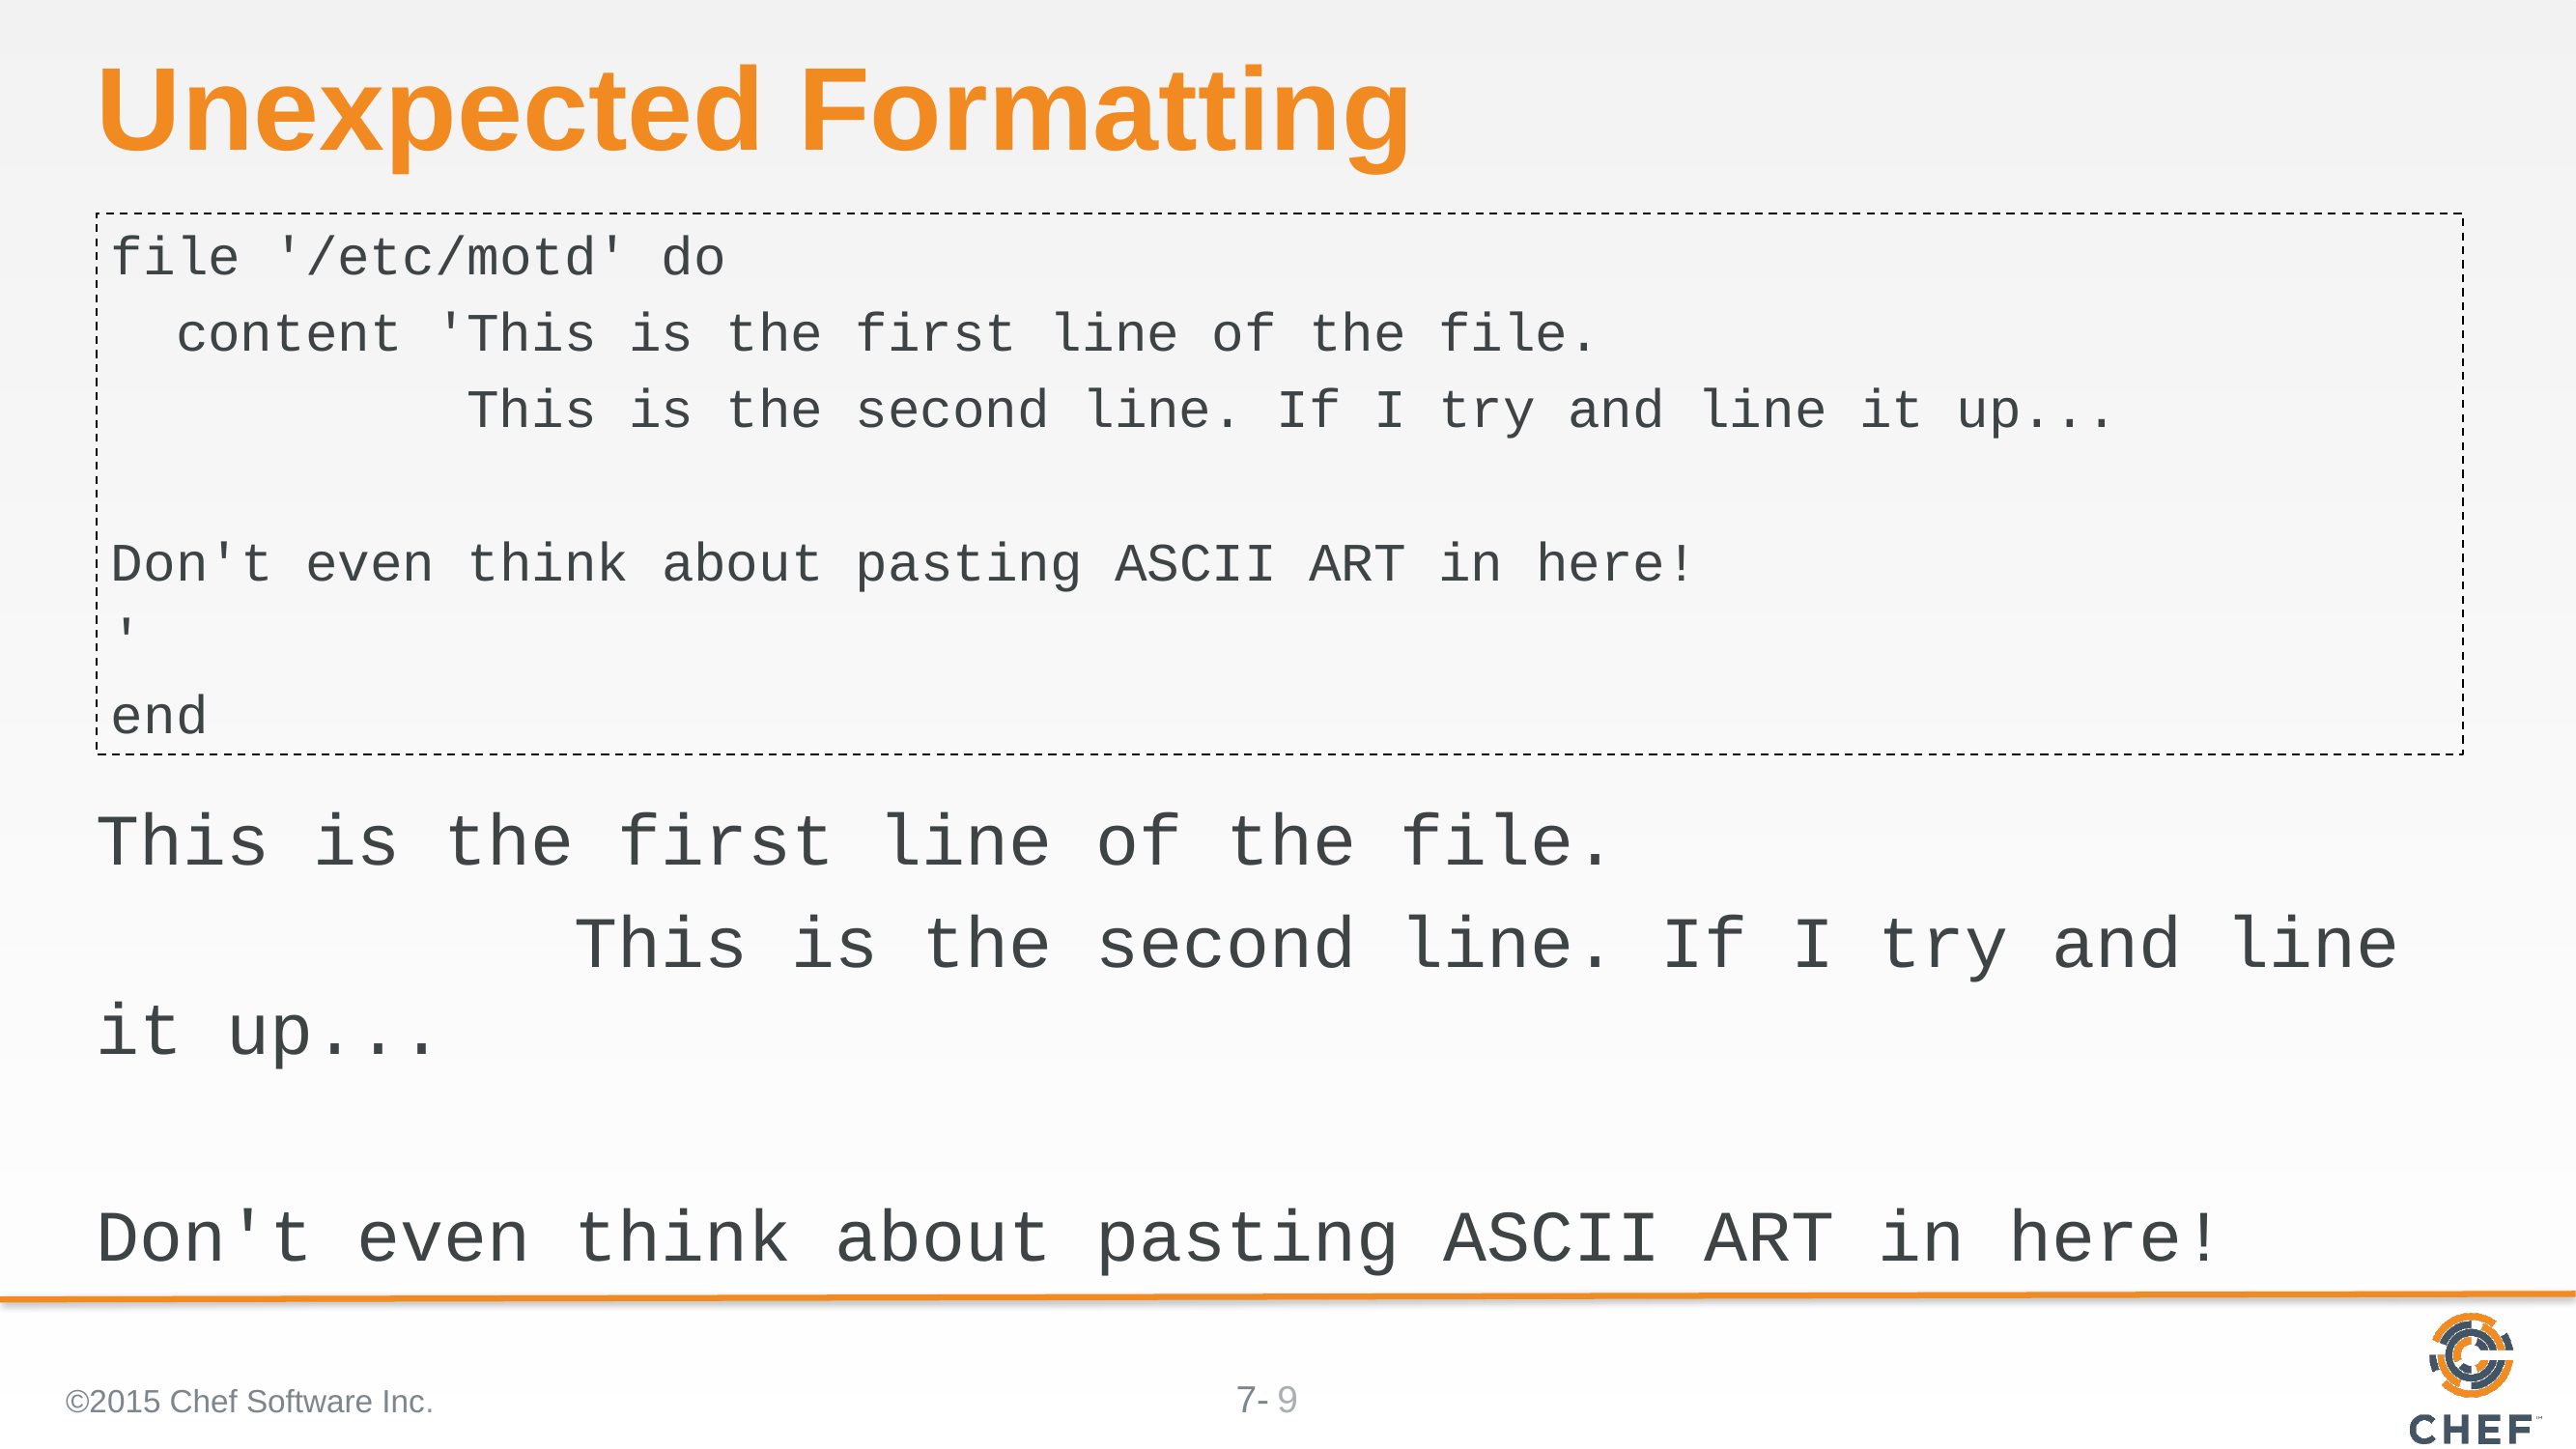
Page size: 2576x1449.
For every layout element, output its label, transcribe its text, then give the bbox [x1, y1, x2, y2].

slide_number 9 [998, 1359, 1578, 1437]
title Unexpected Formatting [96, 48, 2463, 180]
list file '/etc/motd' do content 'This is the first line of the file. This is the second line. If I try and line it up... Don't even think about pasting ASCII ART in here! ' end [96, 213, 2464, 755]
list This is the first line of the file. This is the second line. If I try and line it up... Don't even think about pasting ASCII ART in here! [97, 792, 2463, 1333]
footer ©2015 Chef Software Inc. [51, 1359, 952, 1440]
picture [2399, 1297, 2550, 1449]
